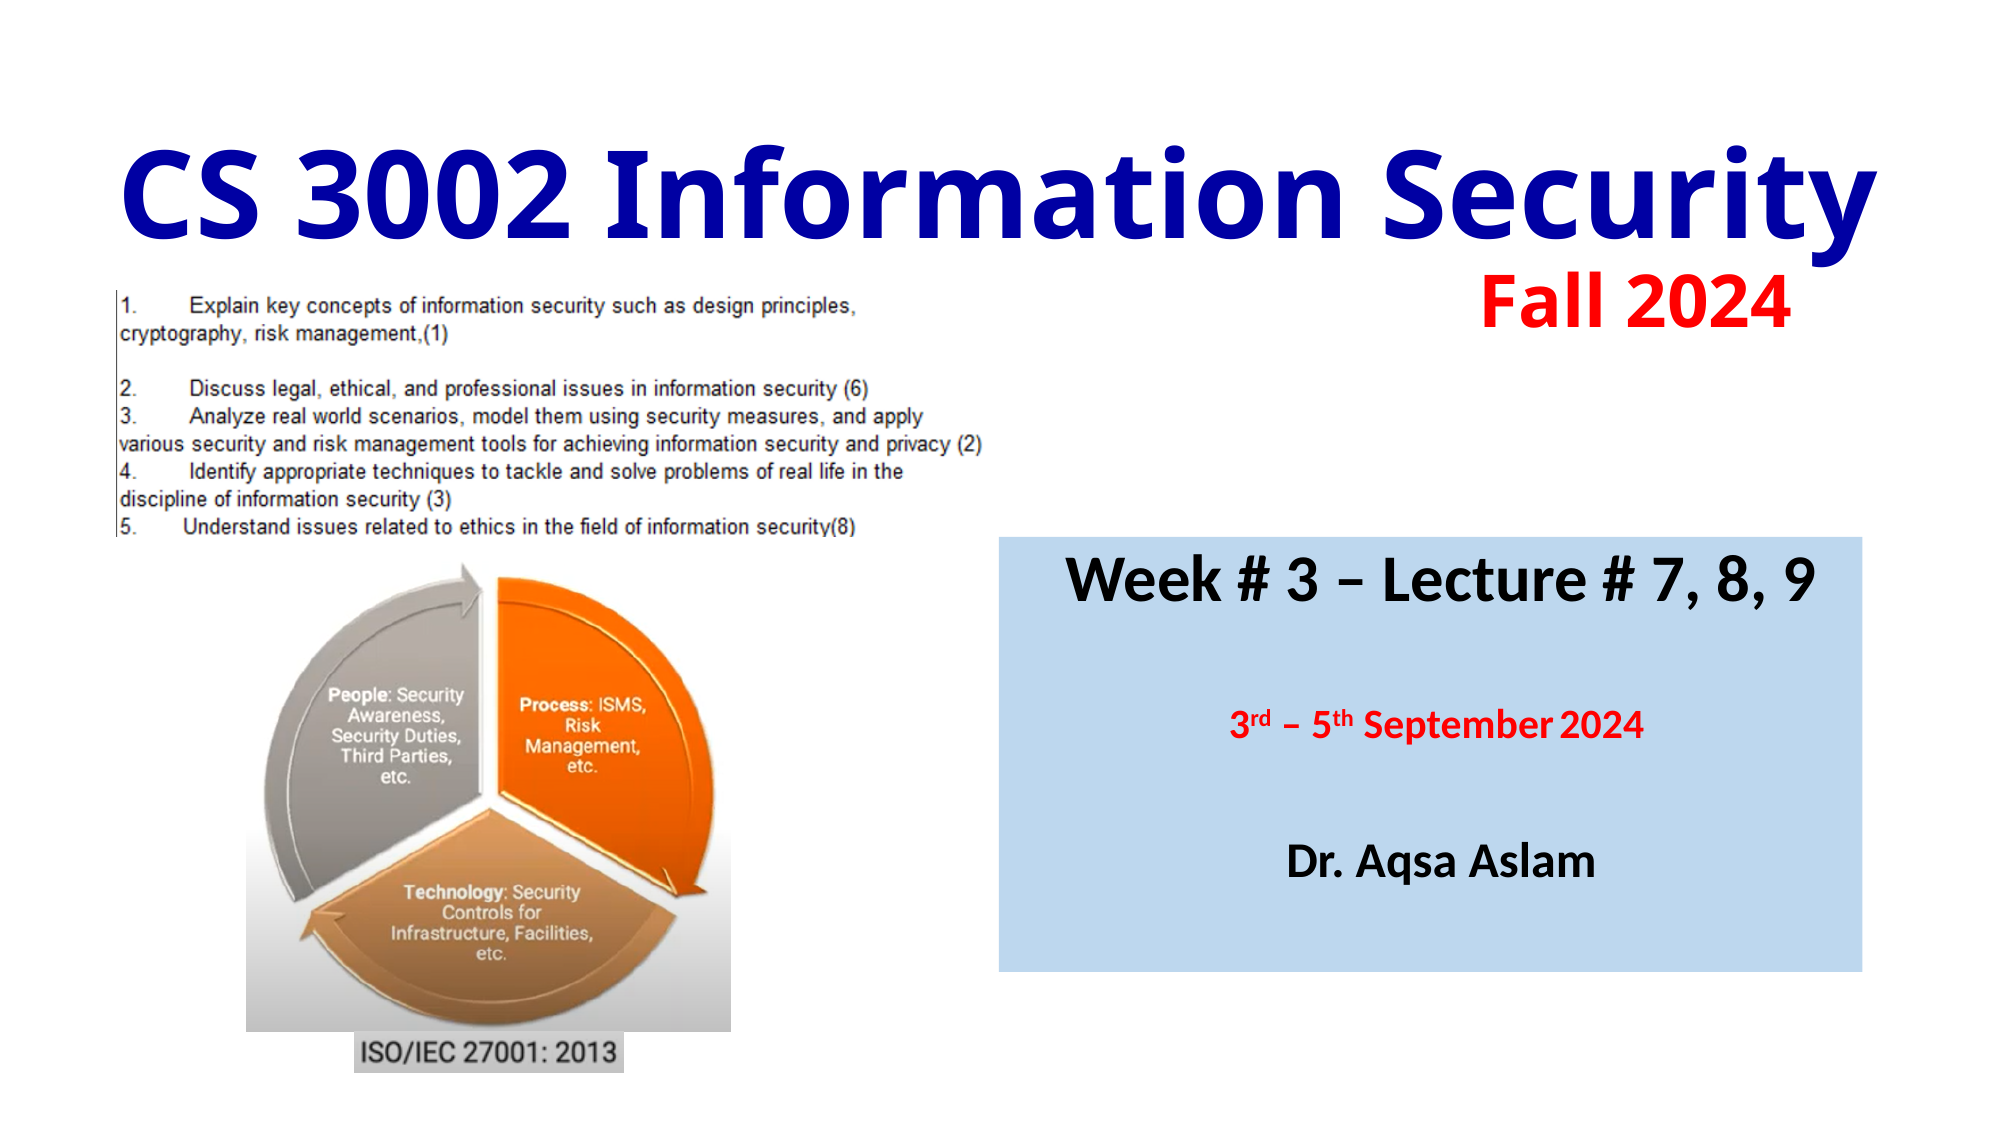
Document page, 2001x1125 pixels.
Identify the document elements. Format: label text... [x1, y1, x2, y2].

picture [116, 290, 985, 537]
text_box CS 3002 Information Security Fall 2024 [100, 115, 1897, 361]
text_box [246, 560, 731, 1073]
text_box Week # 3 – Lecture # 7, 8, 9 3rd – 5th September 2024 Dr. Aqsa Aslam [998, 536, 1863, 972]
